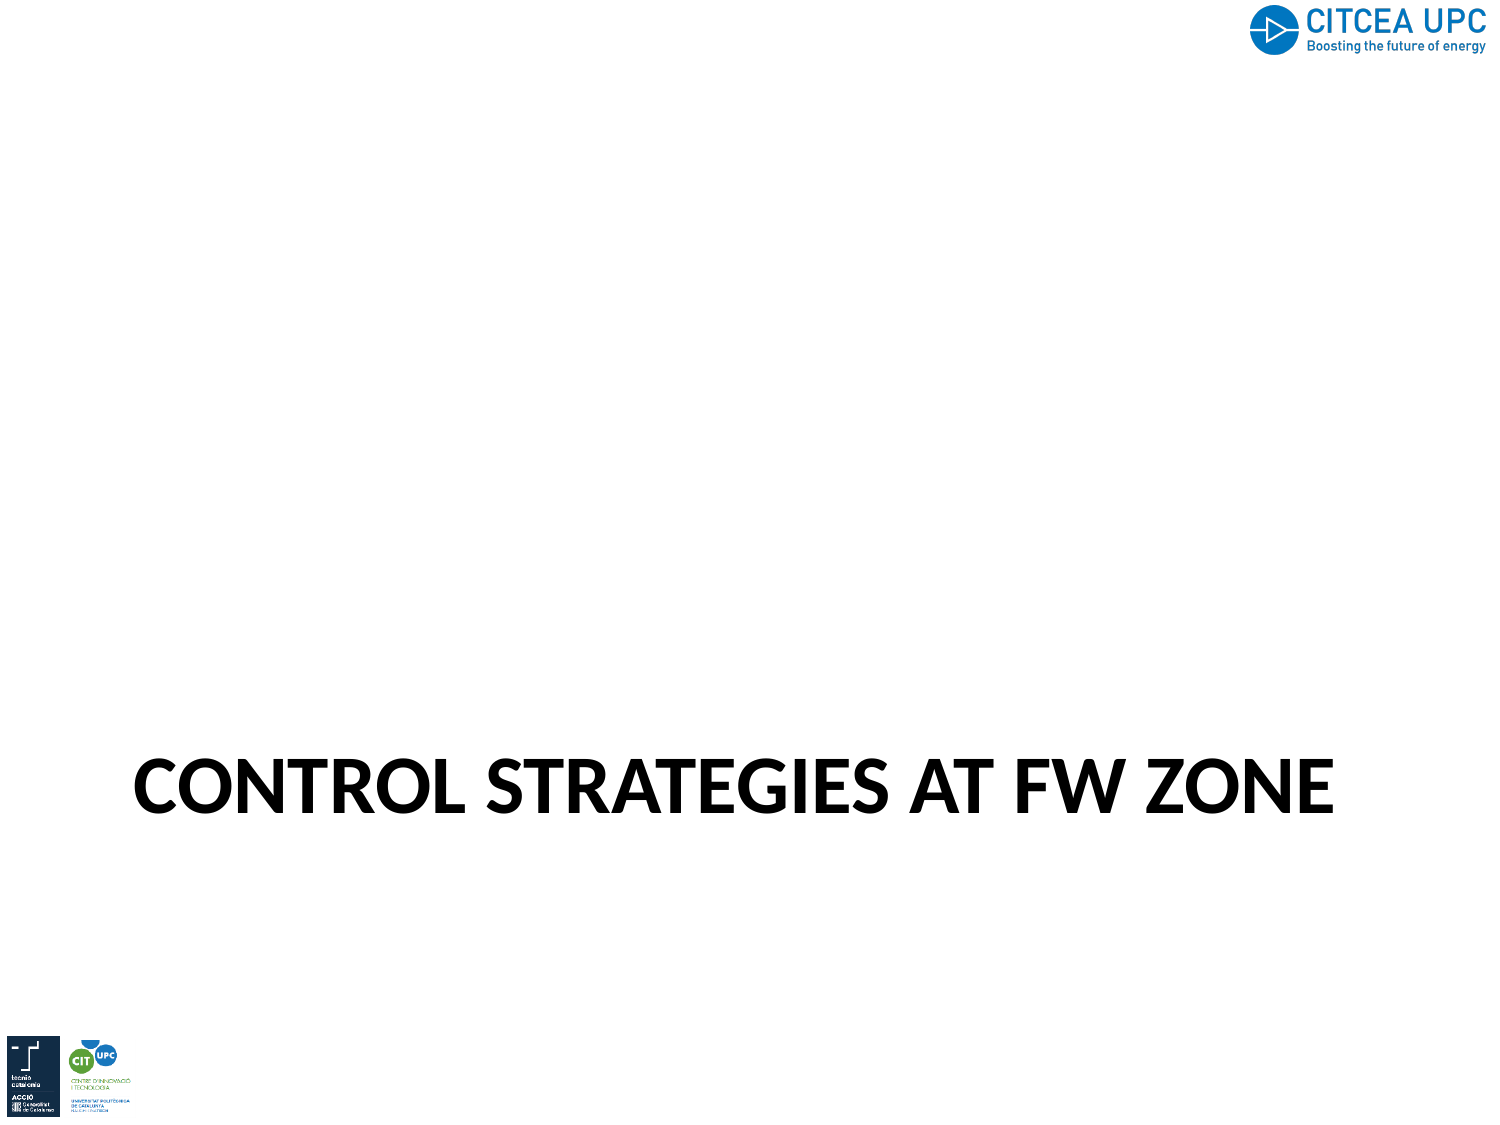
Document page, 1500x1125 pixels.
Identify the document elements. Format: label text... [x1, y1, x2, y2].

picture [64, 1039, 136, 1118]
picture [1250, 5, 1497, 60]
title Control Strategies at FW zone [118, 722, 1394, 947]
picture [5, 1034, 61, 1118]
